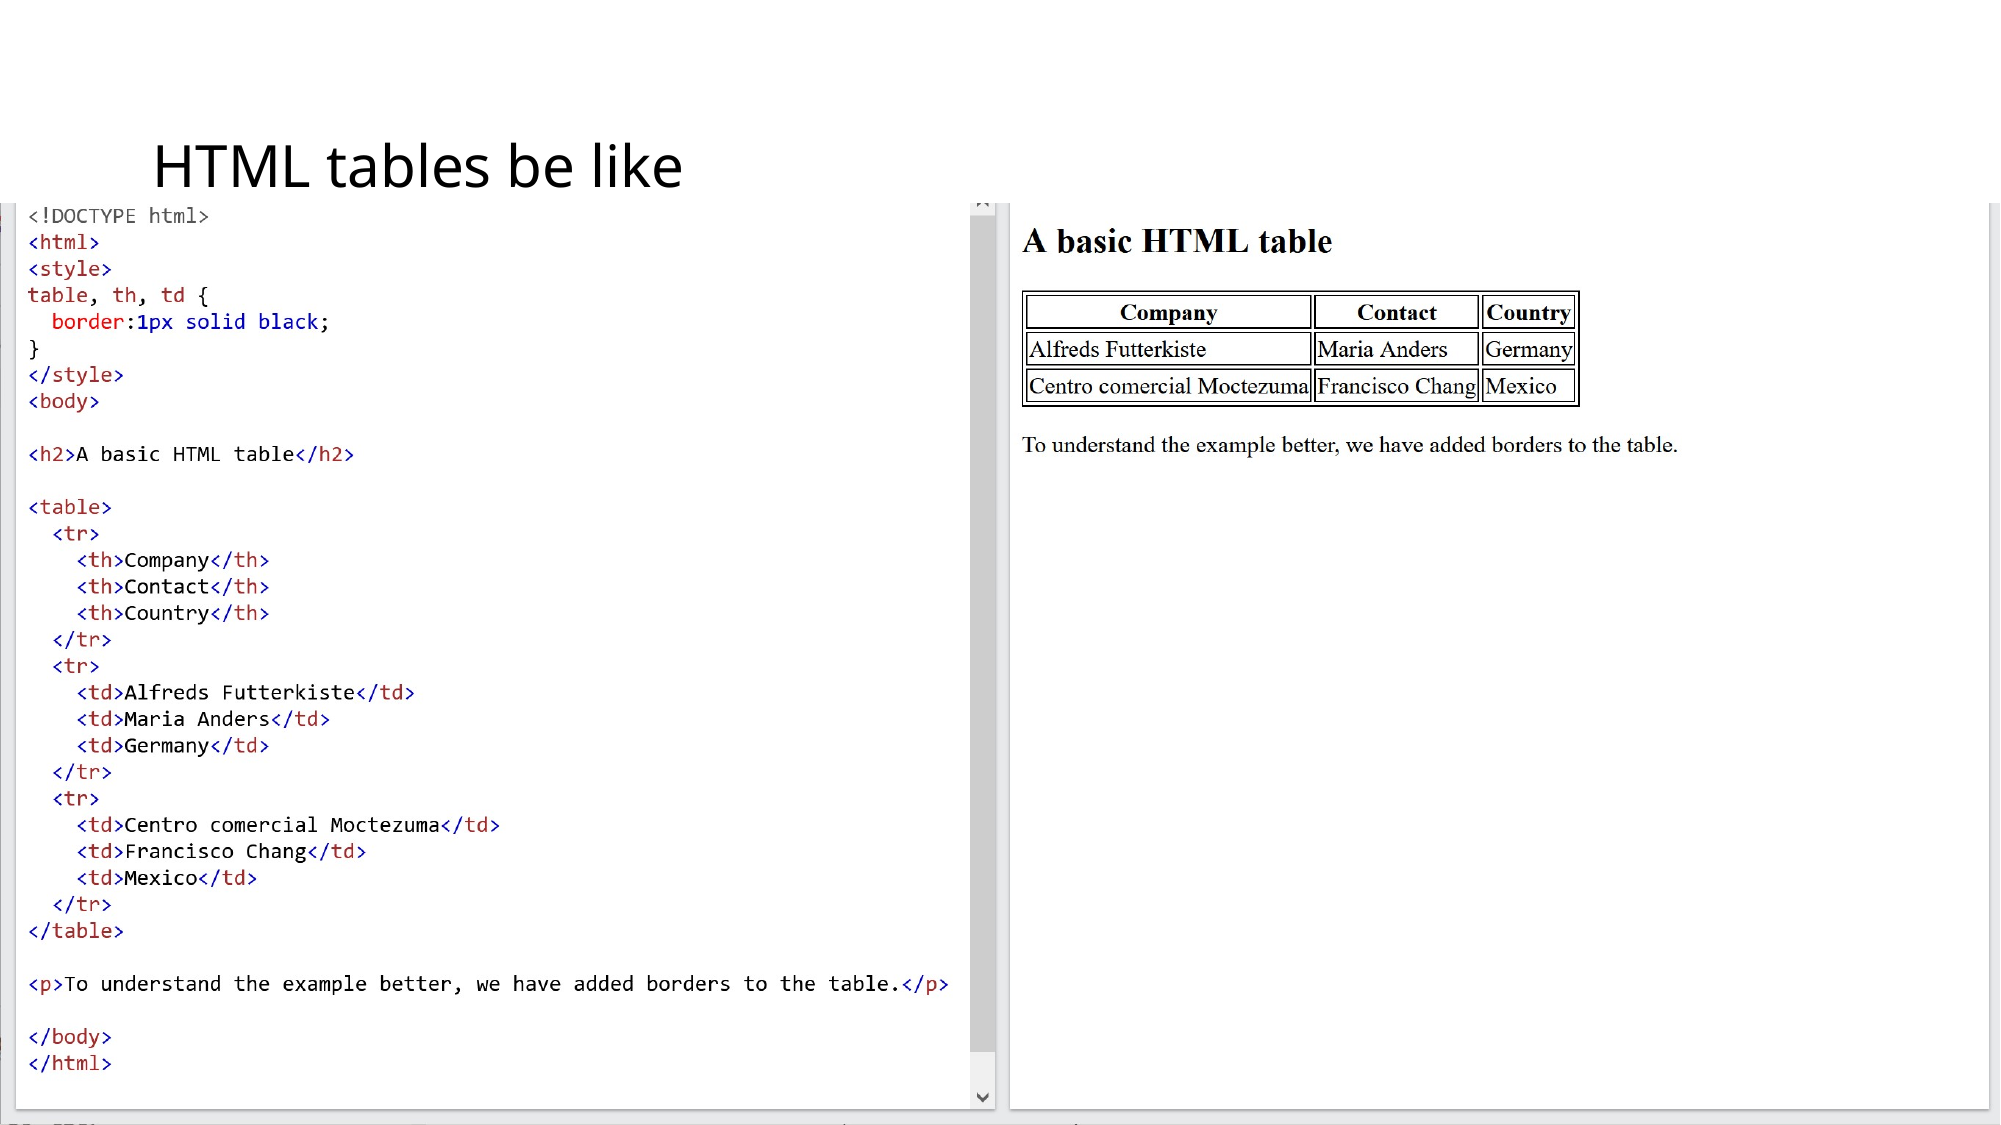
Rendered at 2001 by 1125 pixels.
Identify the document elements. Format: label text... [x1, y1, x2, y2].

title HTML tables be like [137, 59, 1863, 203]
picture [0, 203, 2000, 1125]
